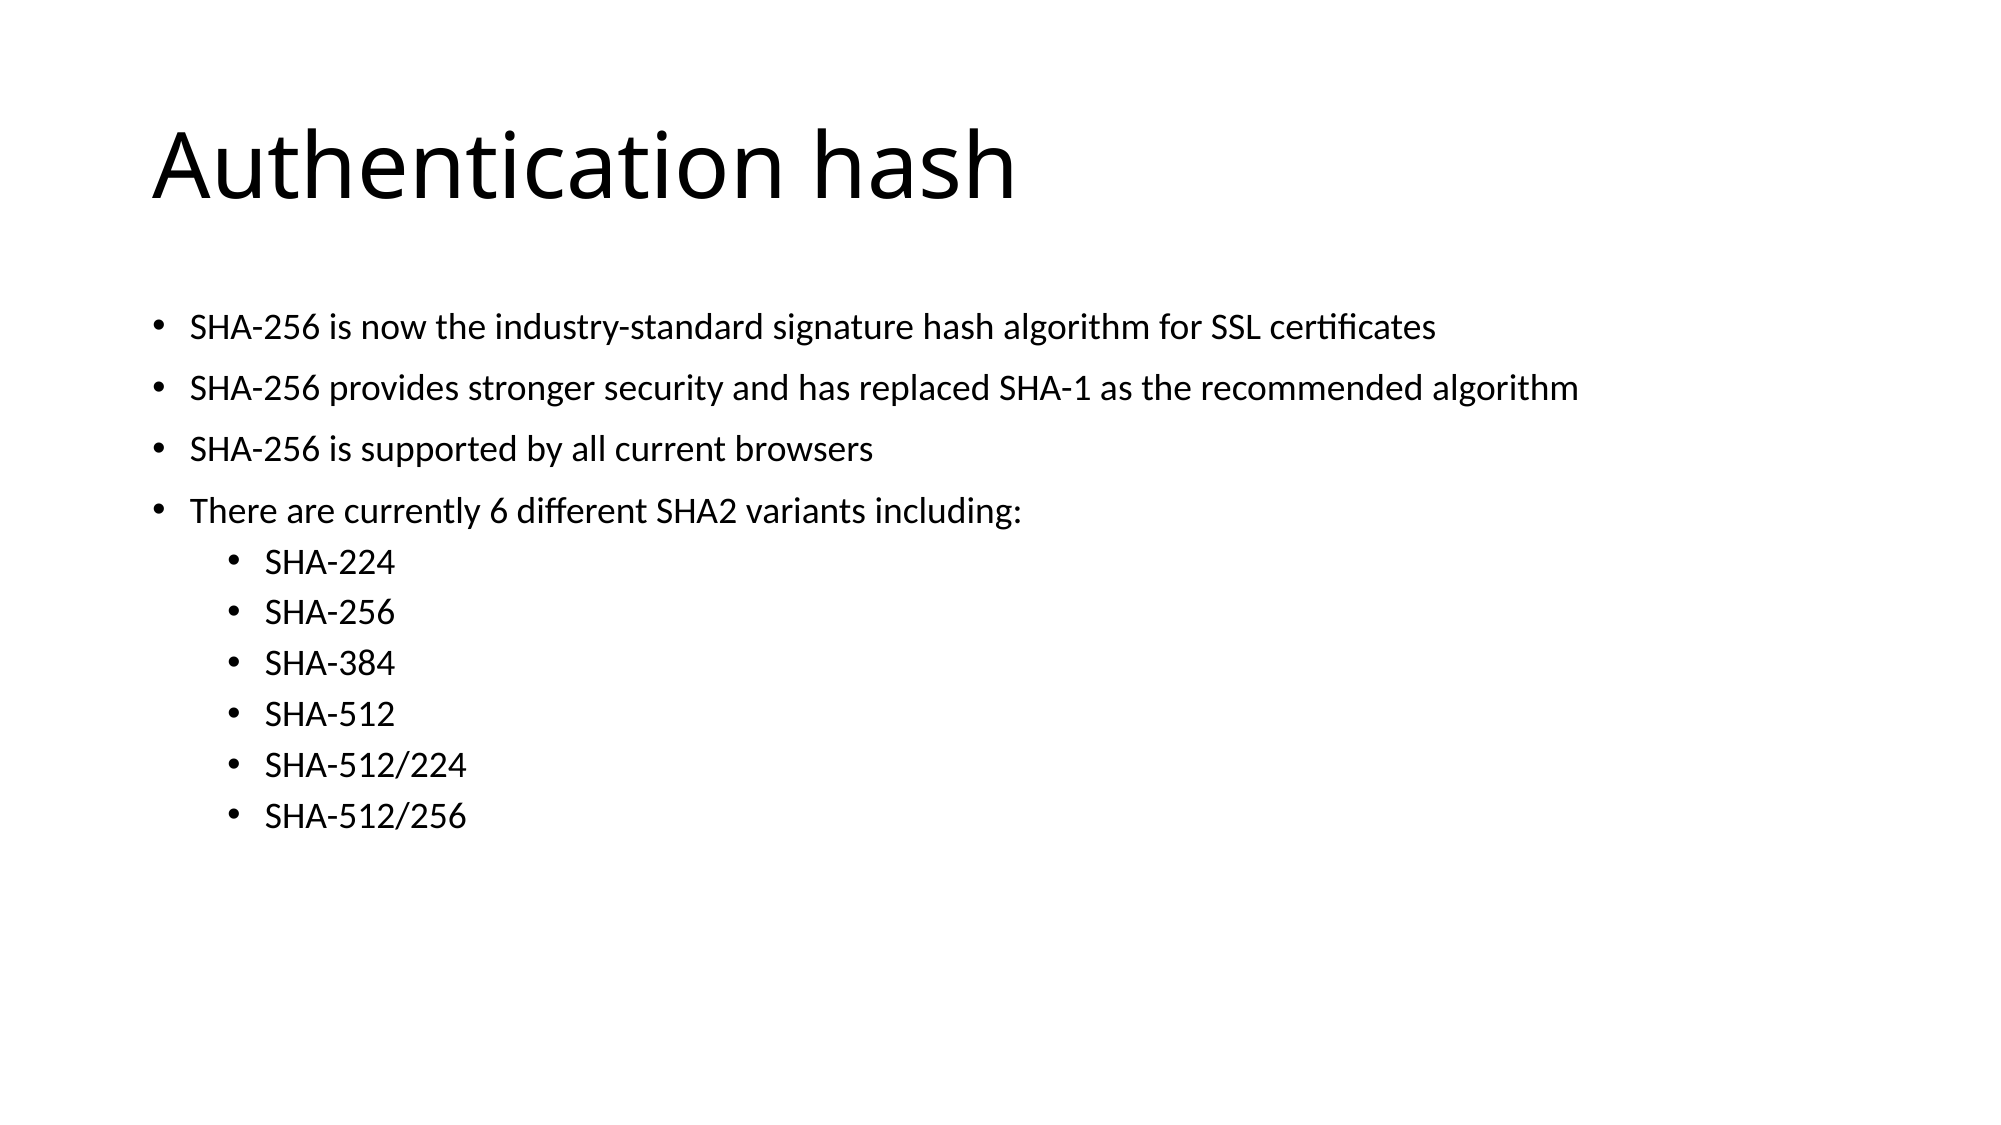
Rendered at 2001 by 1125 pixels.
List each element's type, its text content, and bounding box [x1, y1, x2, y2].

title Authentication hash [137, 59, 1863, 278]
list SHA-256 is now the industry-standard signature hash algorithm for SSL certificates SHA-256 provides stronger security and has replaced SHA-1 as the recommended algorithm SHA-256 is supported by all current browsers There are currently 6 different SHA2 variants including: SHA-224 SHA-256 SHA-384 SHA-512 SHA-512/224 SHA-512/256 [137, 299, 1863, 1014]
